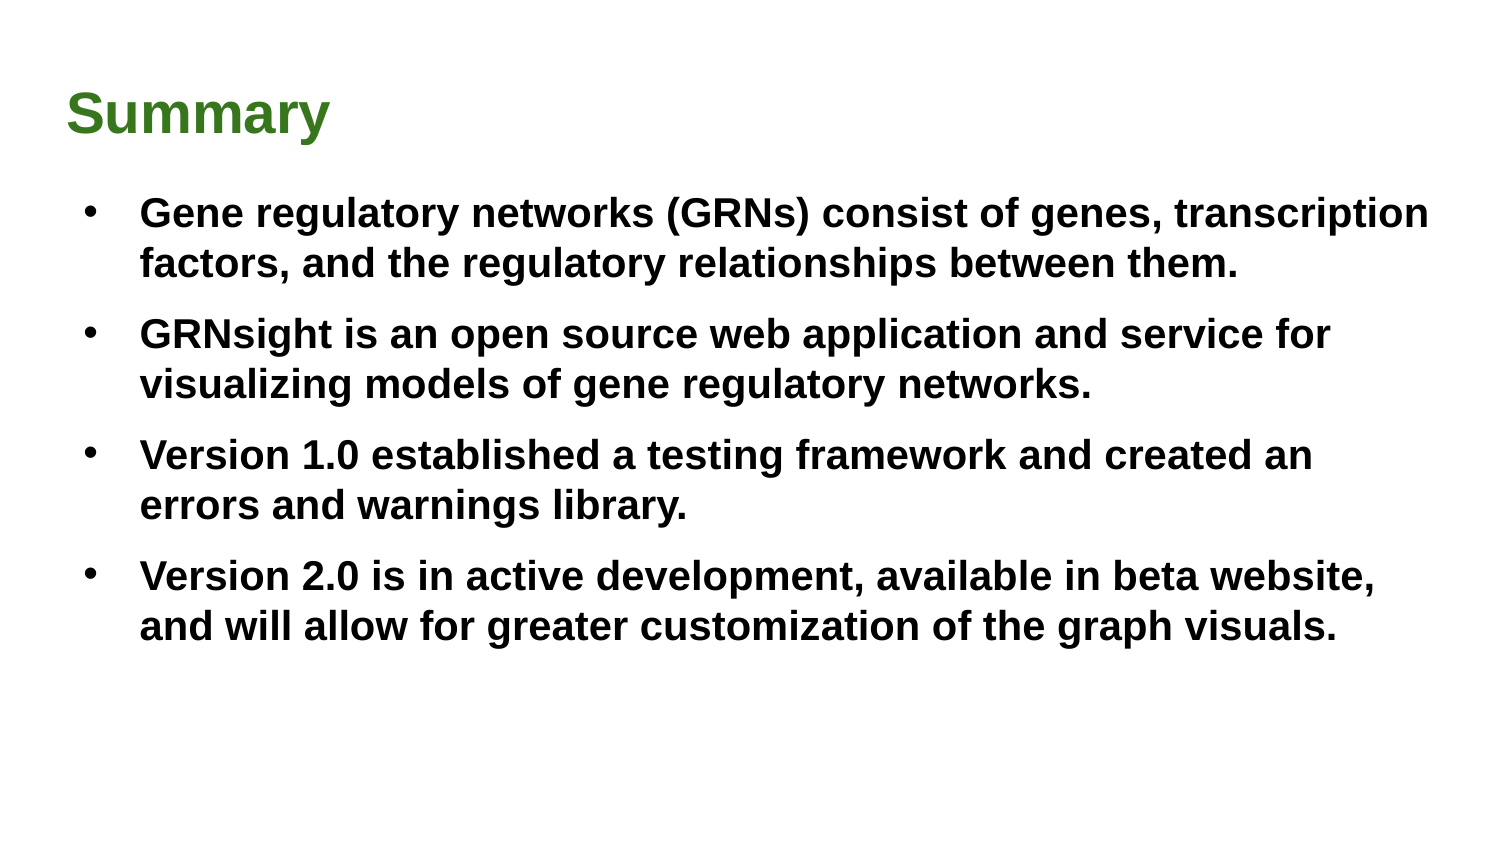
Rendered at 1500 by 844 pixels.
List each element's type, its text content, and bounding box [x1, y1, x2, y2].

title Summary [51, 60, 1449, 155]
list Gene regulatory networks (GRNs) consist of genes, transcription factors, and the regulatory relationships between them. GRNsight is an open source web application and service for visualizing models of gene regulatory networks. Version 1.0 established a testing framework and created an errors and warnings library. Version 2.0 is in active development, available in beta website, and will allow for greater customization of the graph visuals. [30, 170, 1459, 795]
